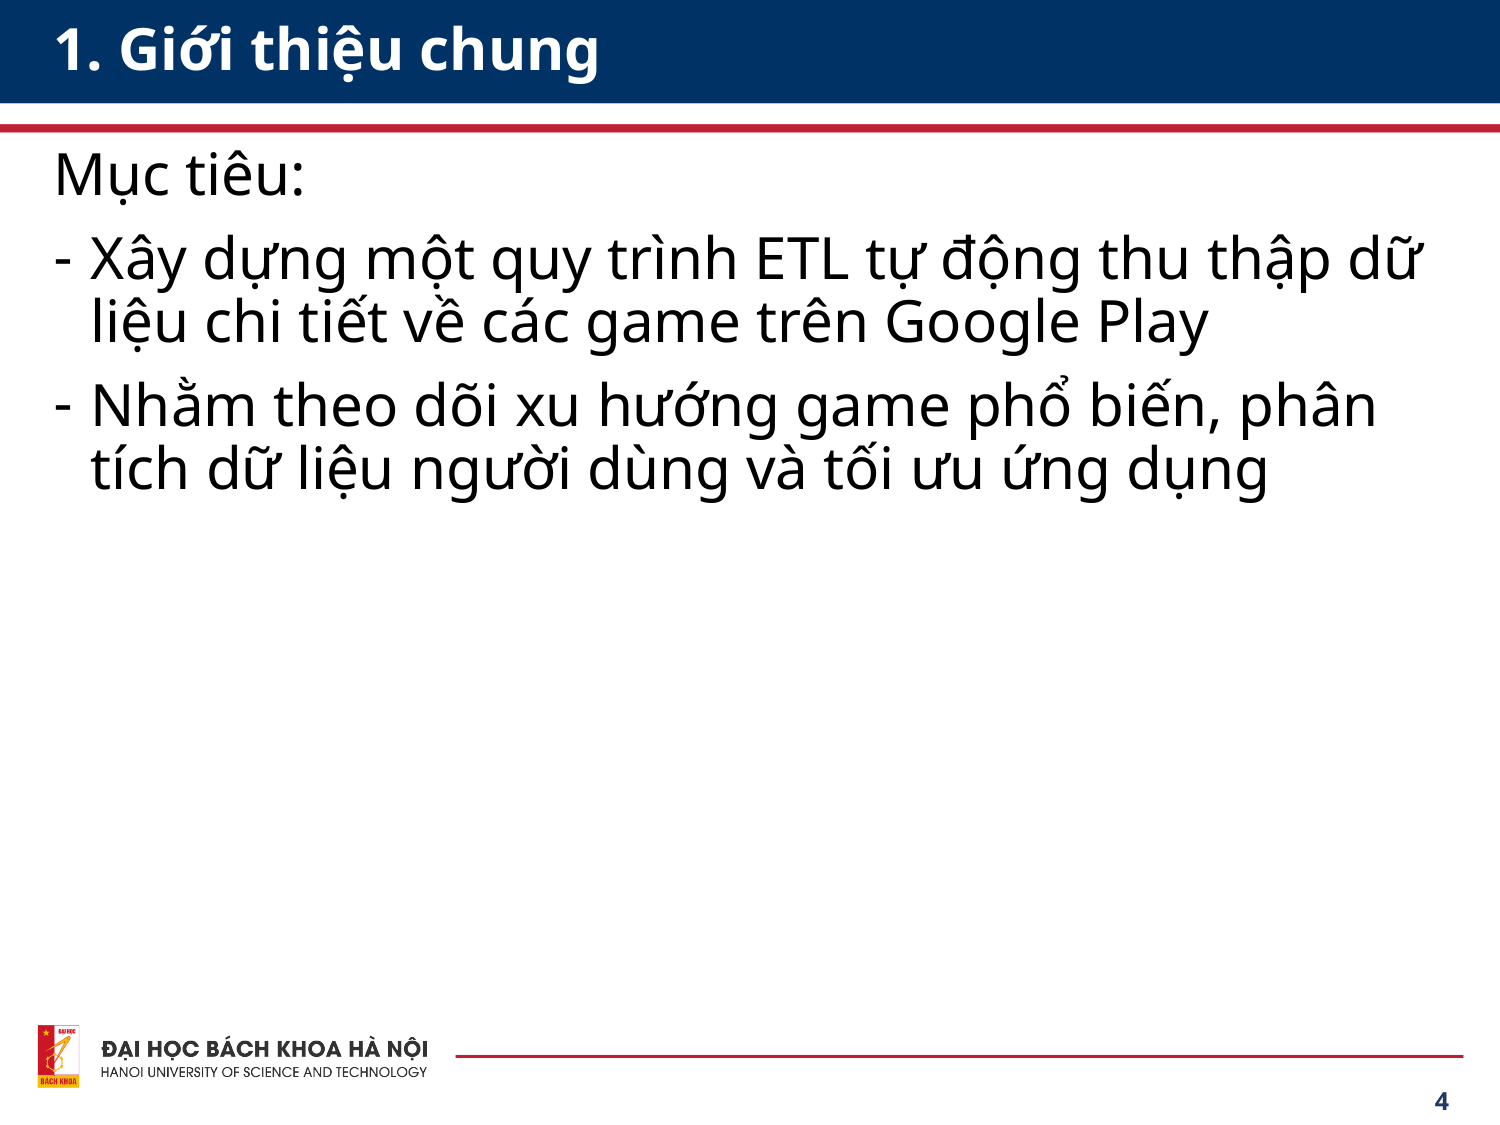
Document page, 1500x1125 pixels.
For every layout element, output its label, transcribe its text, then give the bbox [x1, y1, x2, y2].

picture [0, 0, 1500, 1125]
title 1. Giới thiệu chung [38, 12, 1462, 87]
slide_number 4 [1126, 1078, 1464, 1125]
list Mục tiêu: Xây dựng một quy trình ETL tự động thu thập dữ liệu chi tiết về các game trên Google Play Nhằm theo dõi xu hướng game phổ biến, phân tích dữ liệu người dùng và tối ưu ứng dụng [38, 138, 1500, 1008]
